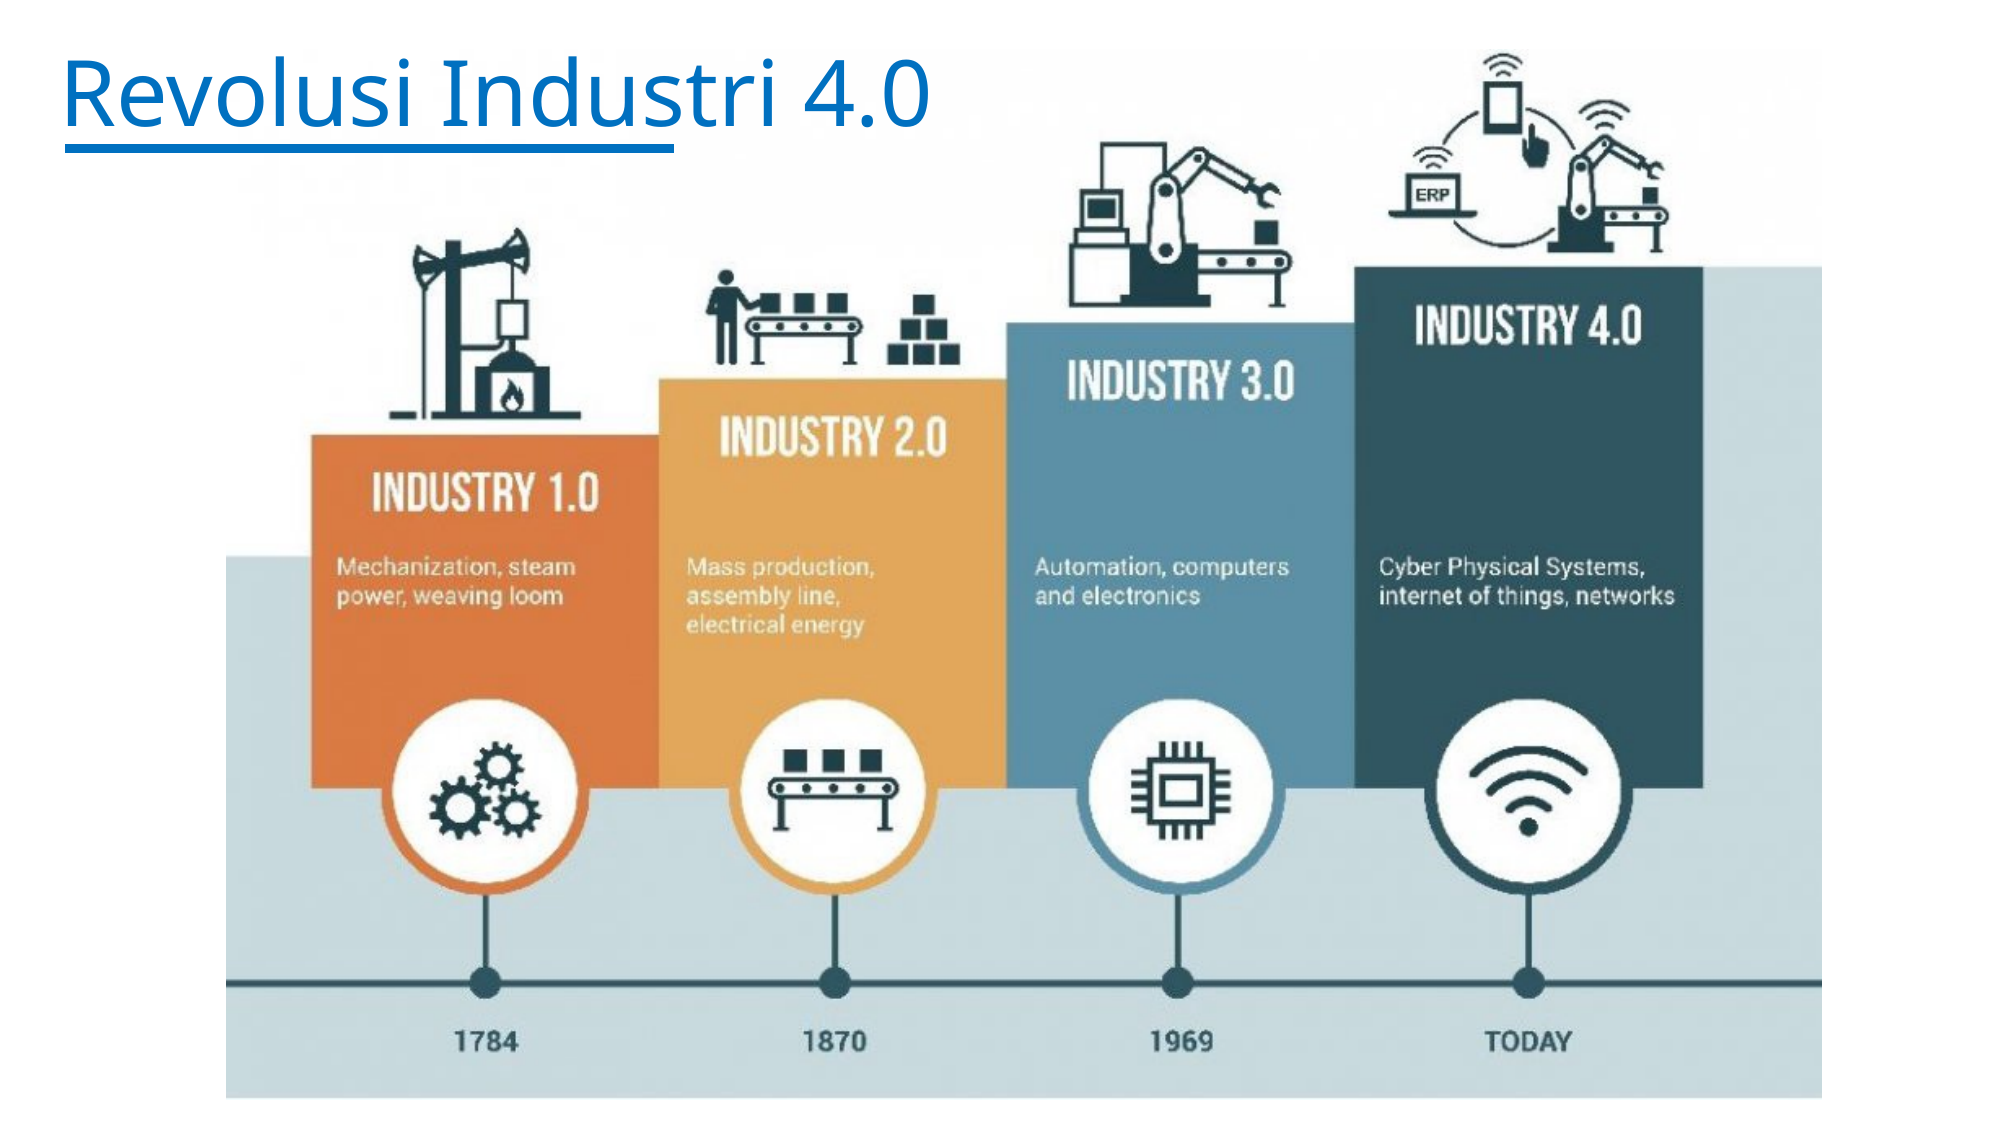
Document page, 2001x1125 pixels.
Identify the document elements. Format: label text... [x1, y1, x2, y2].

text_box Revolusi Industri 4.0 [44, 27, 1242, 153]
picture [226, 49, 1823, 1100]
